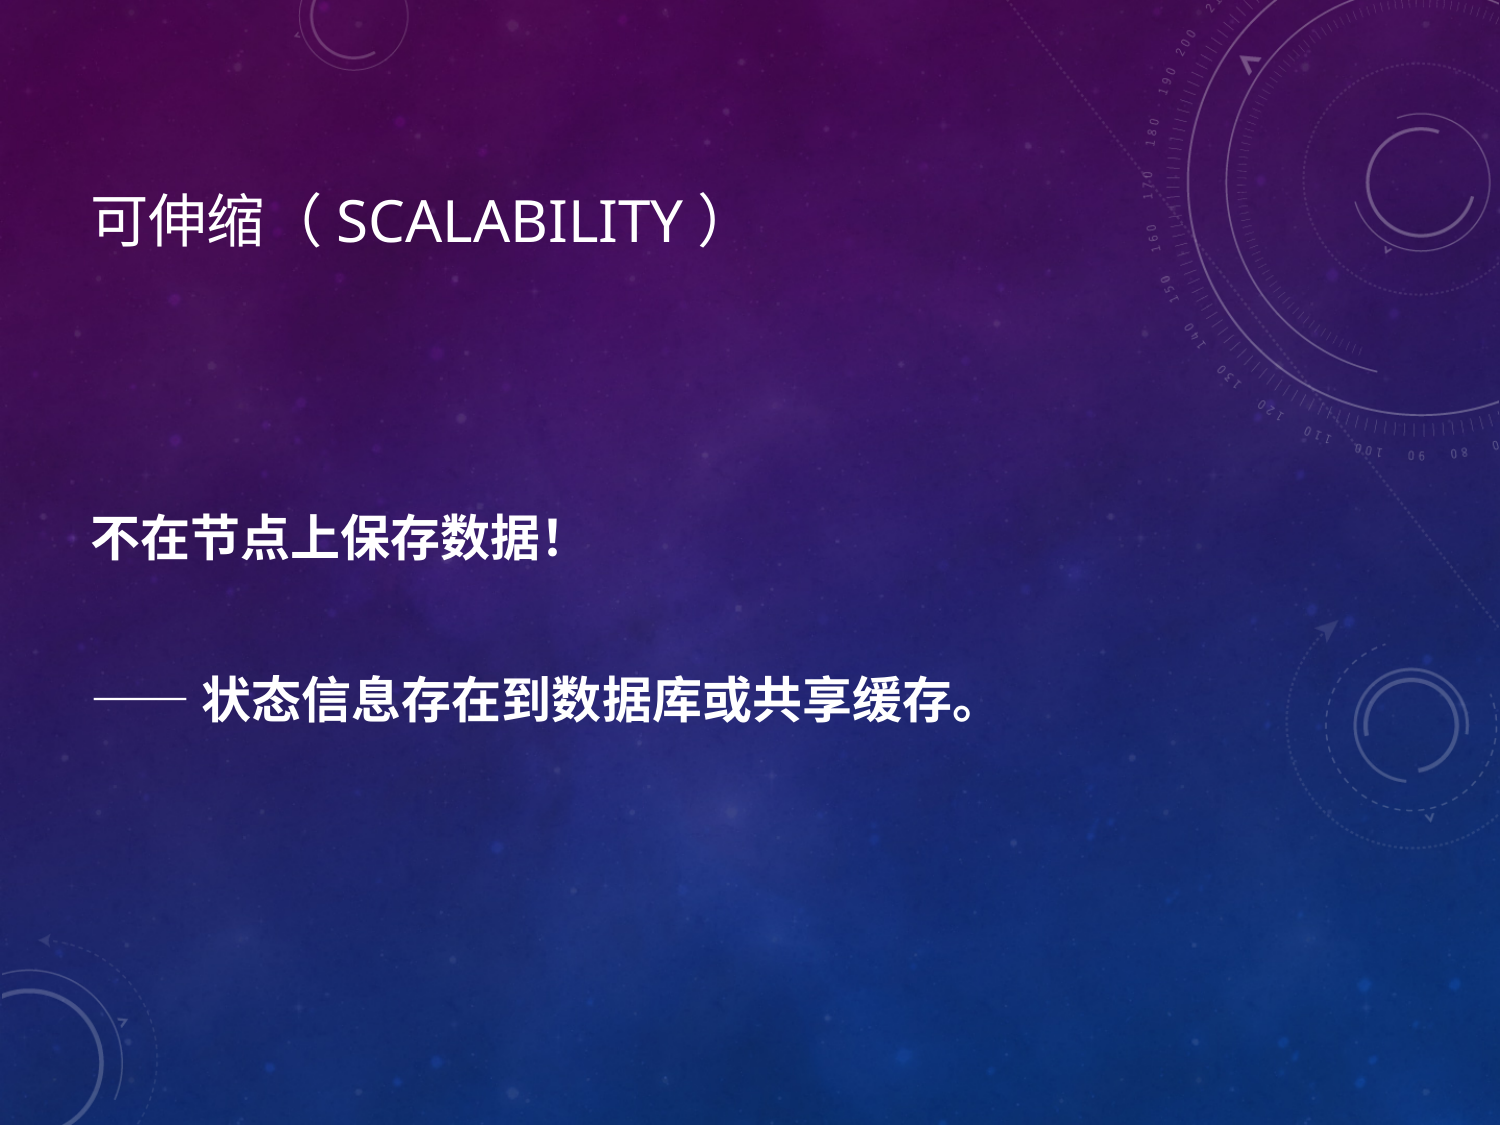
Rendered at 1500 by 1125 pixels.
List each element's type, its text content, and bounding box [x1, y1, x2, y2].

title 可伸缩（Scalability） [75, 99, 1350, 339]
list 不在节点上保存数据！ ——状态信息存在到数据库或共享缓存。 [75, 351, 1350, 950]
picture [0, 0, 1500, 1125]
